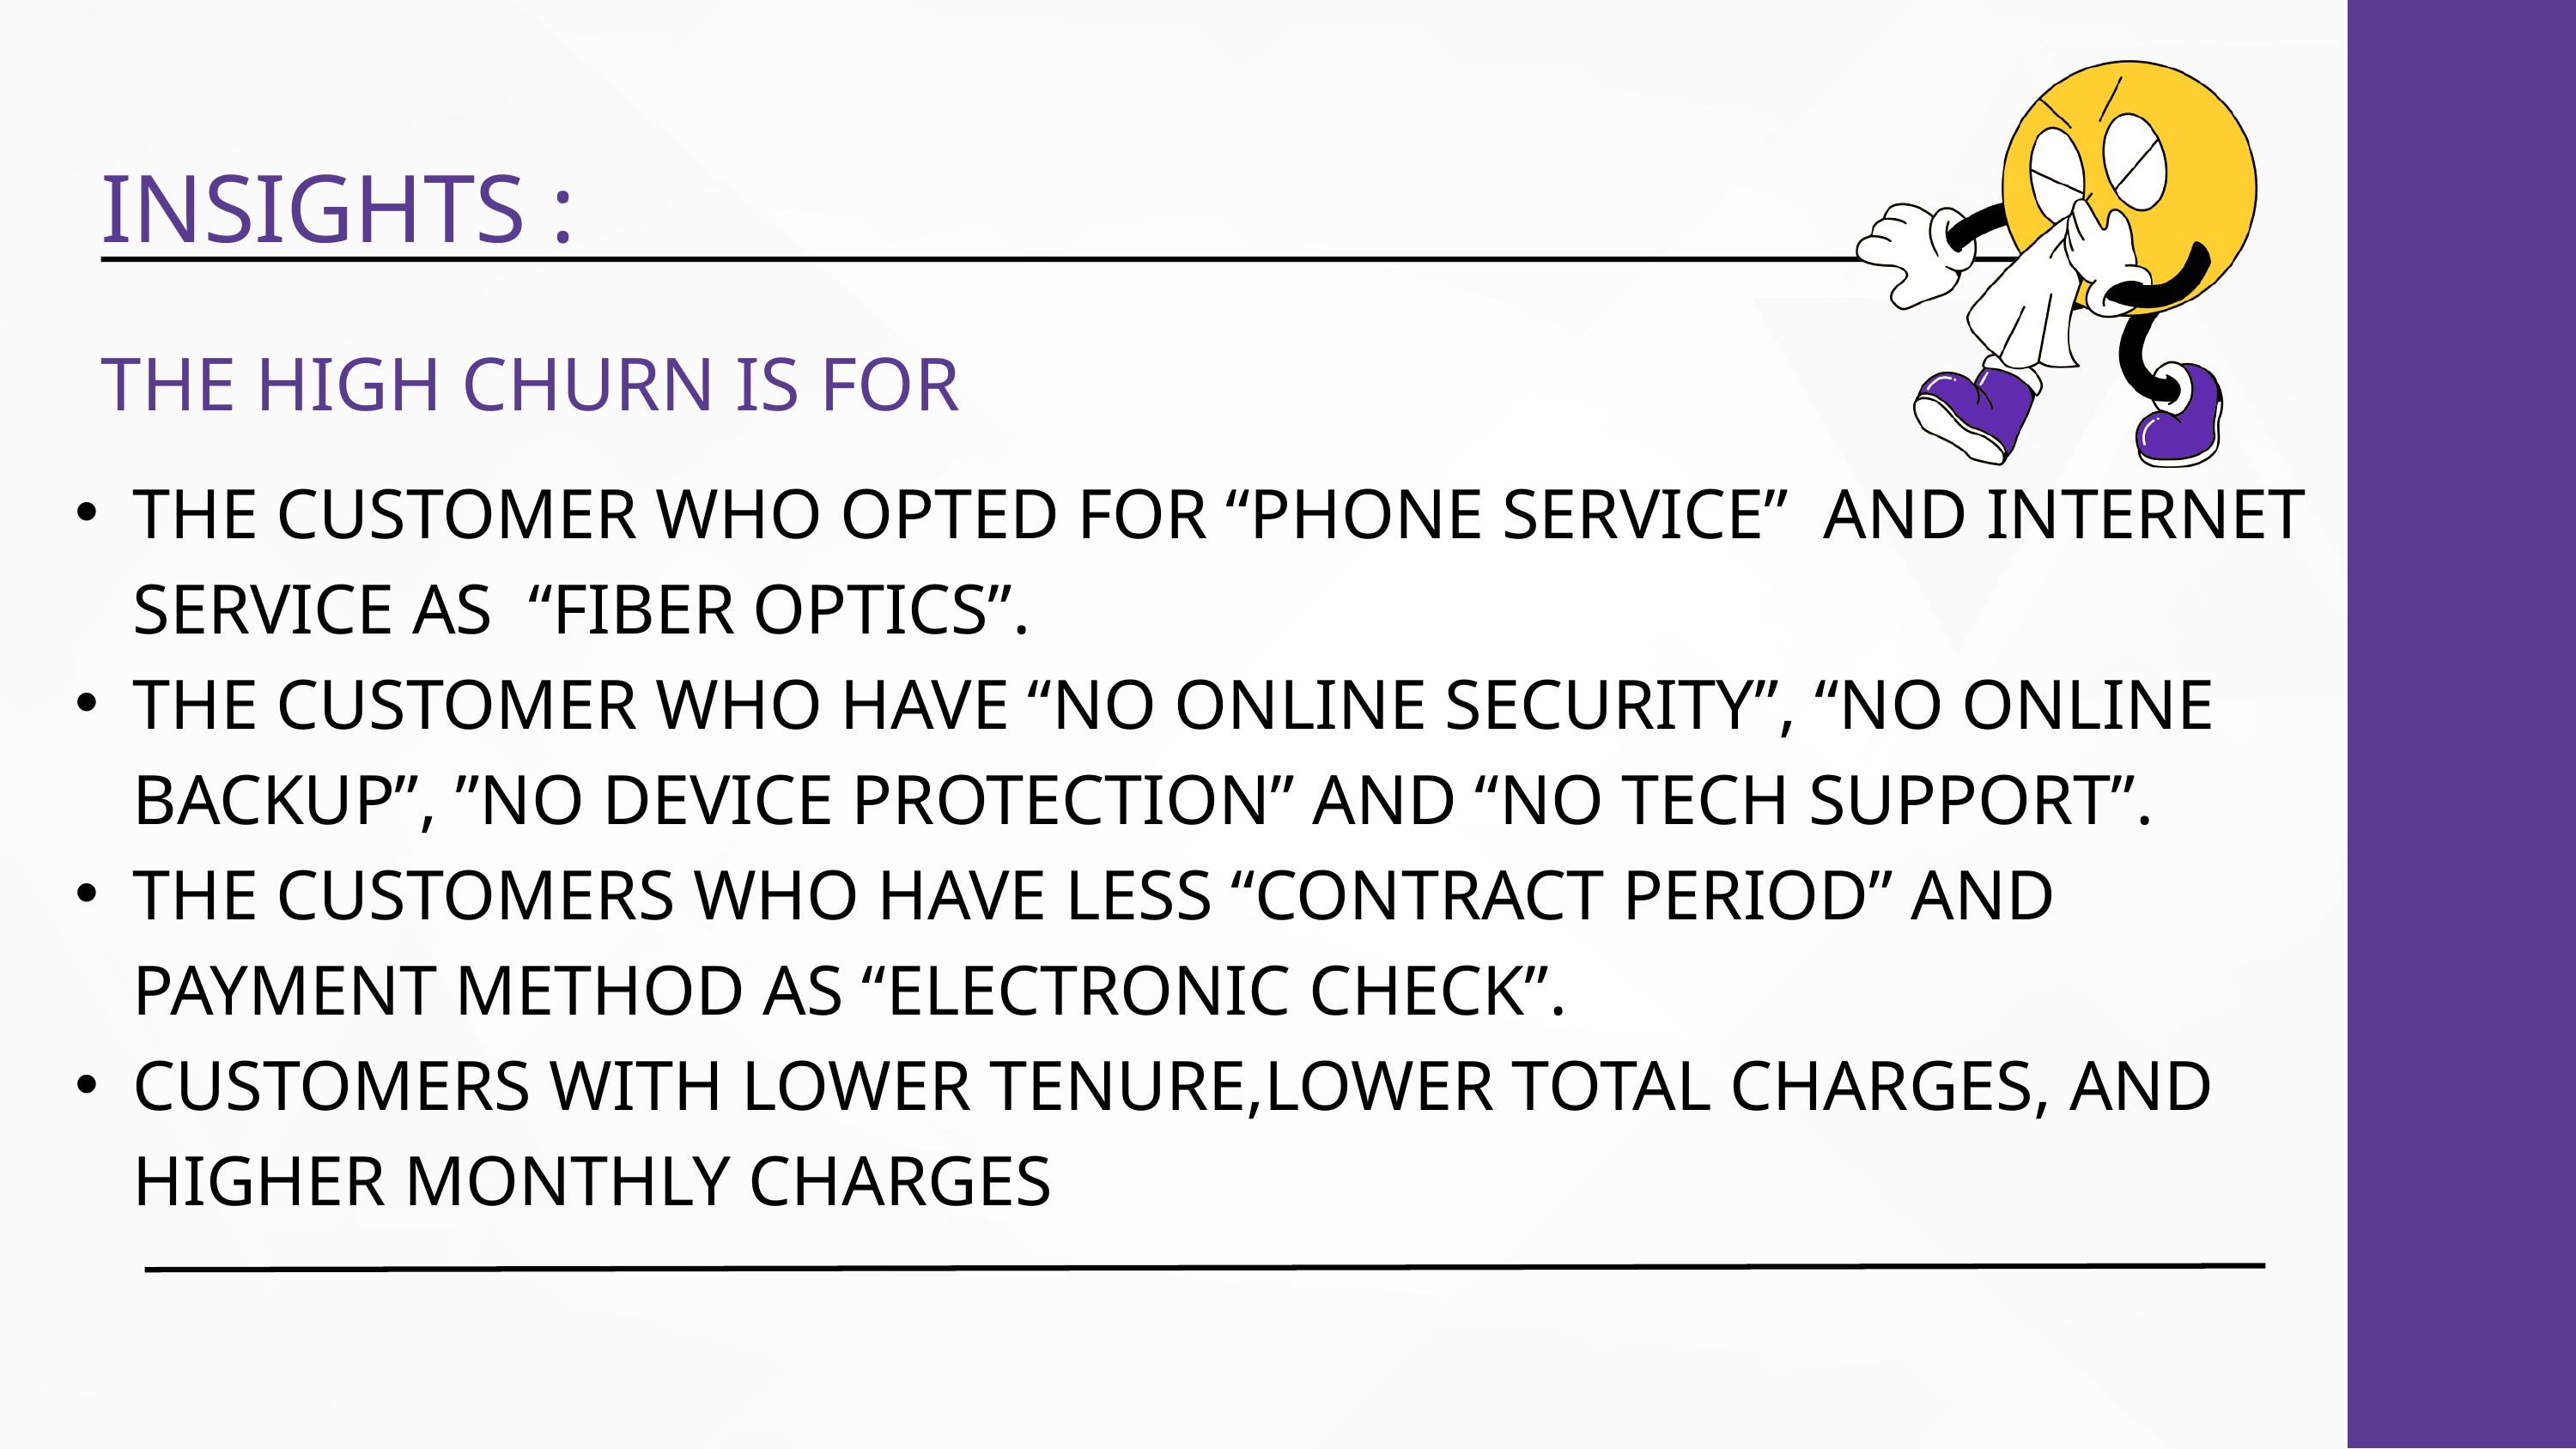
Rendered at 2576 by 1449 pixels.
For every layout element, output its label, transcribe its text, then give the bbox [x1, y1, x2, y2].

text_box THE CUSTOMER WHO OPTED FOR “PHONE SERVICE” AND INTERNET SERVICE AS “FIBER OPTICS”. THE CUSTOMER WHO HAVE “NO ONLINE SECURITY”, “NO ONLINE BACKUP”, ”NO DEVICE PROTECTION” AND “NO TECH SUPPORT”. THE CUSTOMERS WHO HAVE LESS “CONTRACT PERIOD” AND PAYMENT METHOD AS “ELECTRONIC CHECK”. CUSTOMERS WITH LOWER TENURE,LOWER TOTAL CHARGES, AND HIGHER MONTHLY CHARGES [16, 456, 2311, 1220]
text_box INSIGHTS : [100, 130, 1782, 261]
text_box [1856, 51, 2266, 468]
text_box [0, 0, 2347, 1449]
text_box THE HIGH CHURN IS FOR [100, 323, 2227, 427]
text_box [2347, 0, 2576, 1449]
